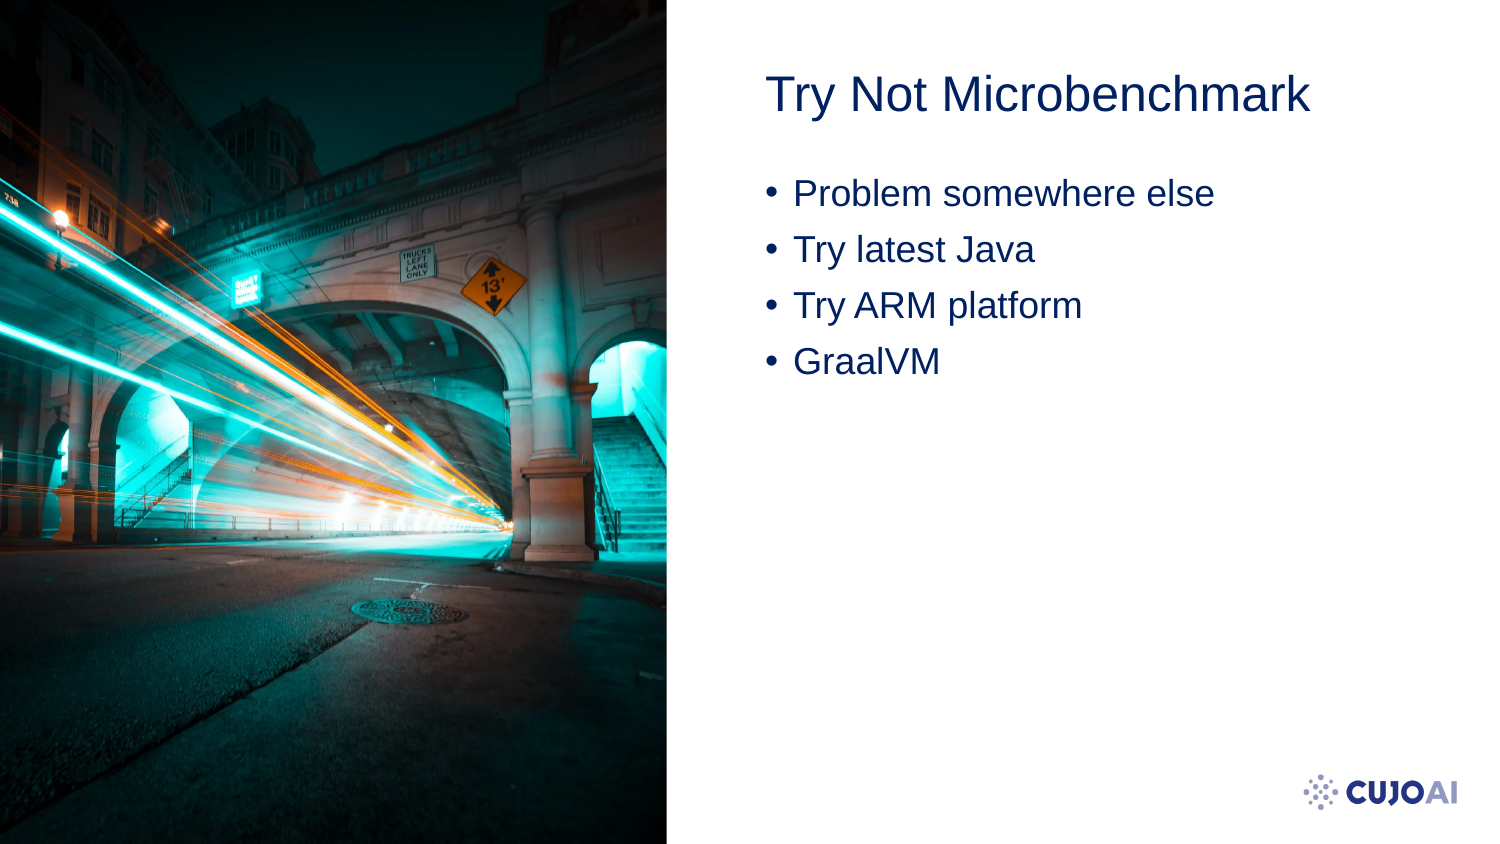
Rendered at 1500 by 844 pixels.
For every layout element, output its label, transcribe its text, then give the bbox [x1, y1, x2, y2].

title Try Not Microbenchmark [750, 53, 1449, 131]
picture [0, 0, 667, 844]
picture [1297, 769, 1463, 815]
list Problem somewhere else Try latest Java Try ARM platform GraalVM [750, 166, 1449, 633]
